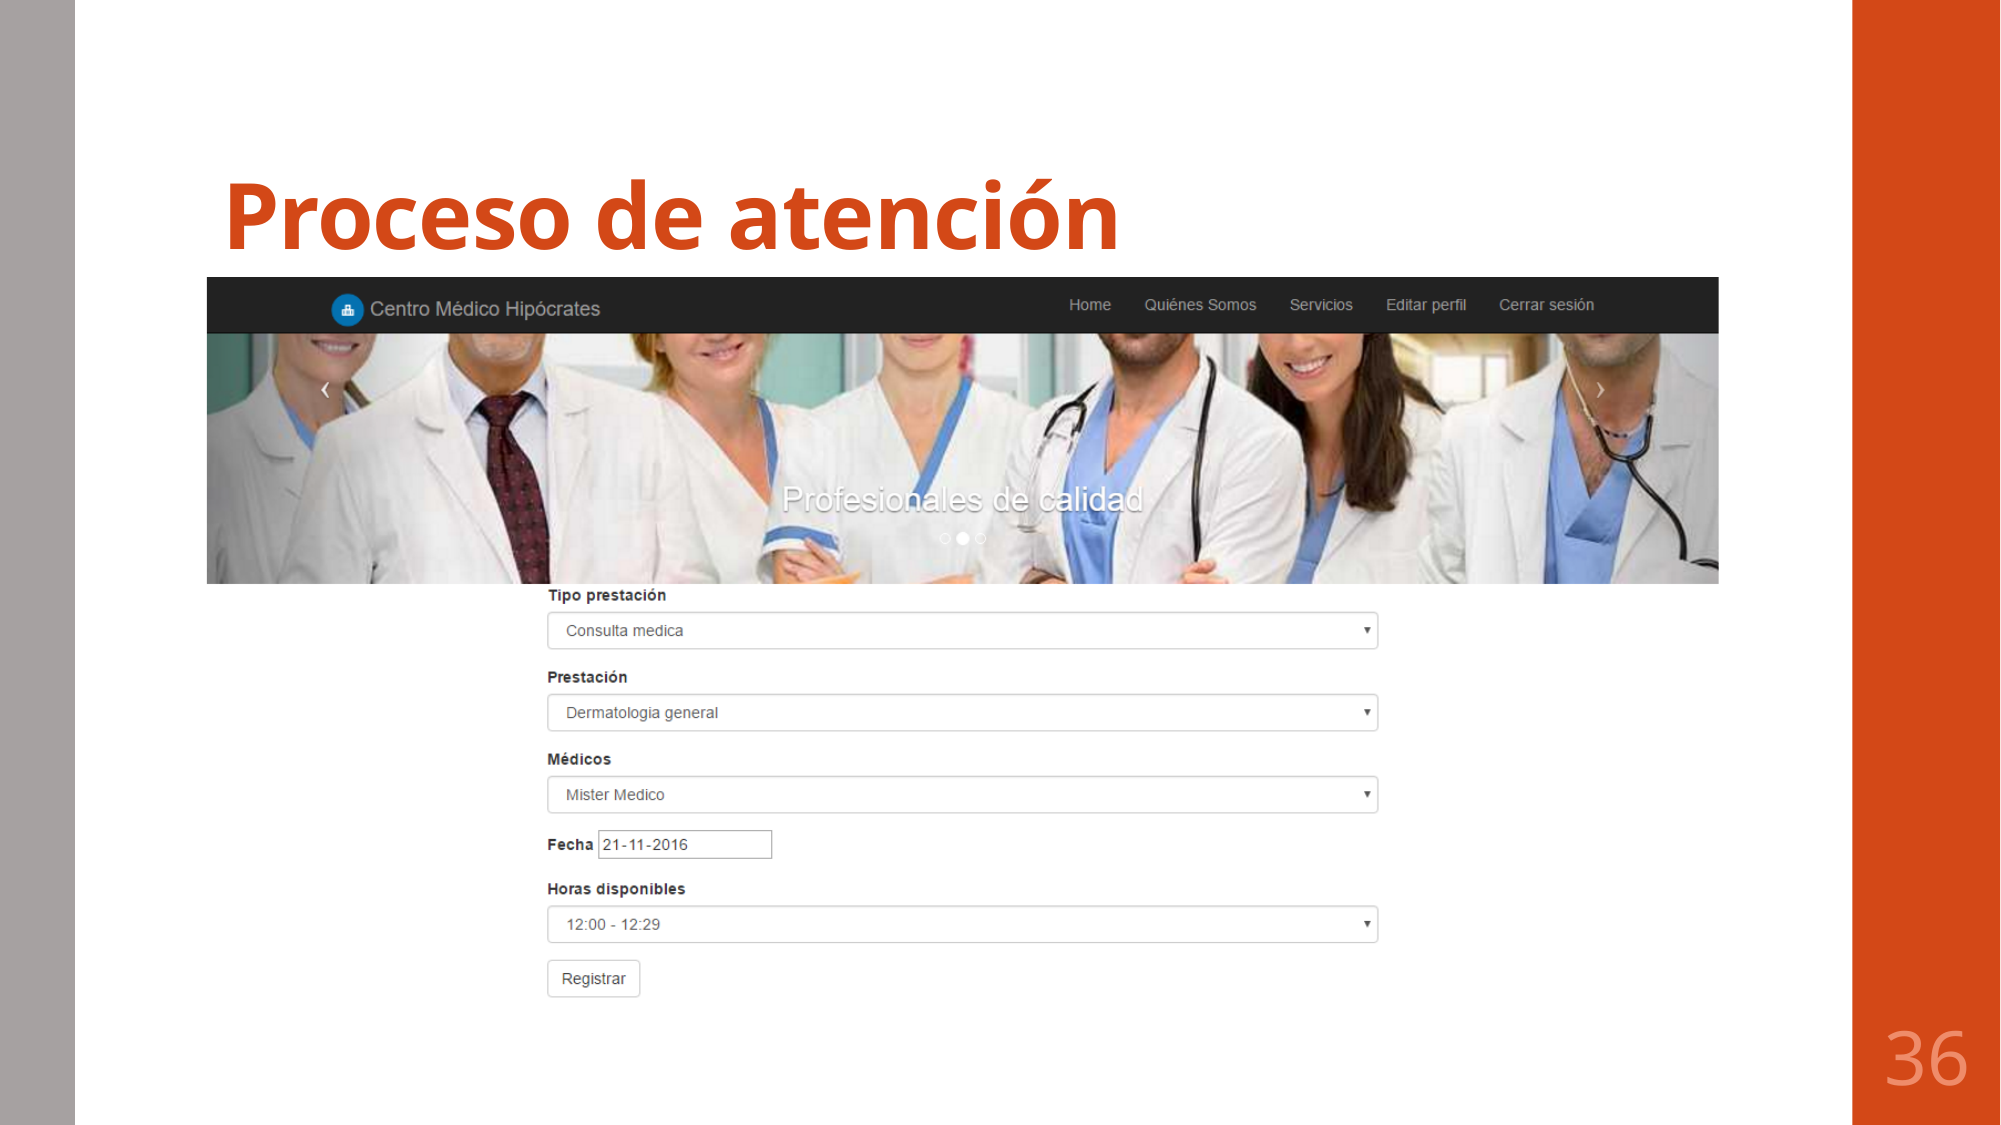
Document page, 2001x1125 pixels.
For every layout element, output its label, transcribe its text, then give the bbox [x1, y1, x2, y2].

picture [206, 277, 1719, 1008]
slide_number 35 [1852, 1012, 2000, 1110]
title Proceso de atención [206, 48, 1797, 278]
